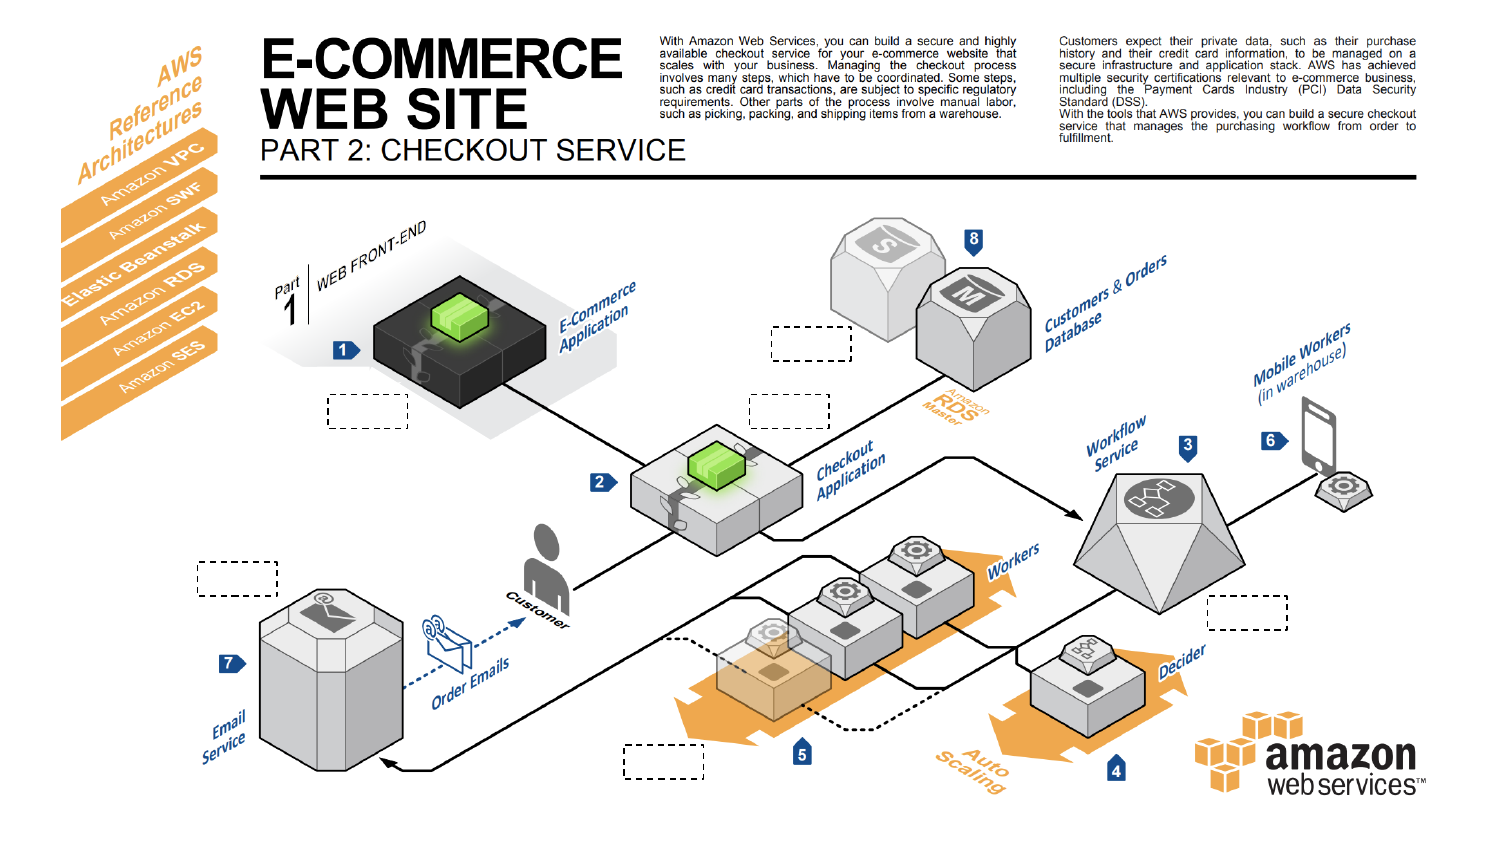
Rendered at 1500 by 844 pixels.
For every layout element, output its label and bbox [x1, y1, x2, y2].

picture [61, 24, 1439, 819]
